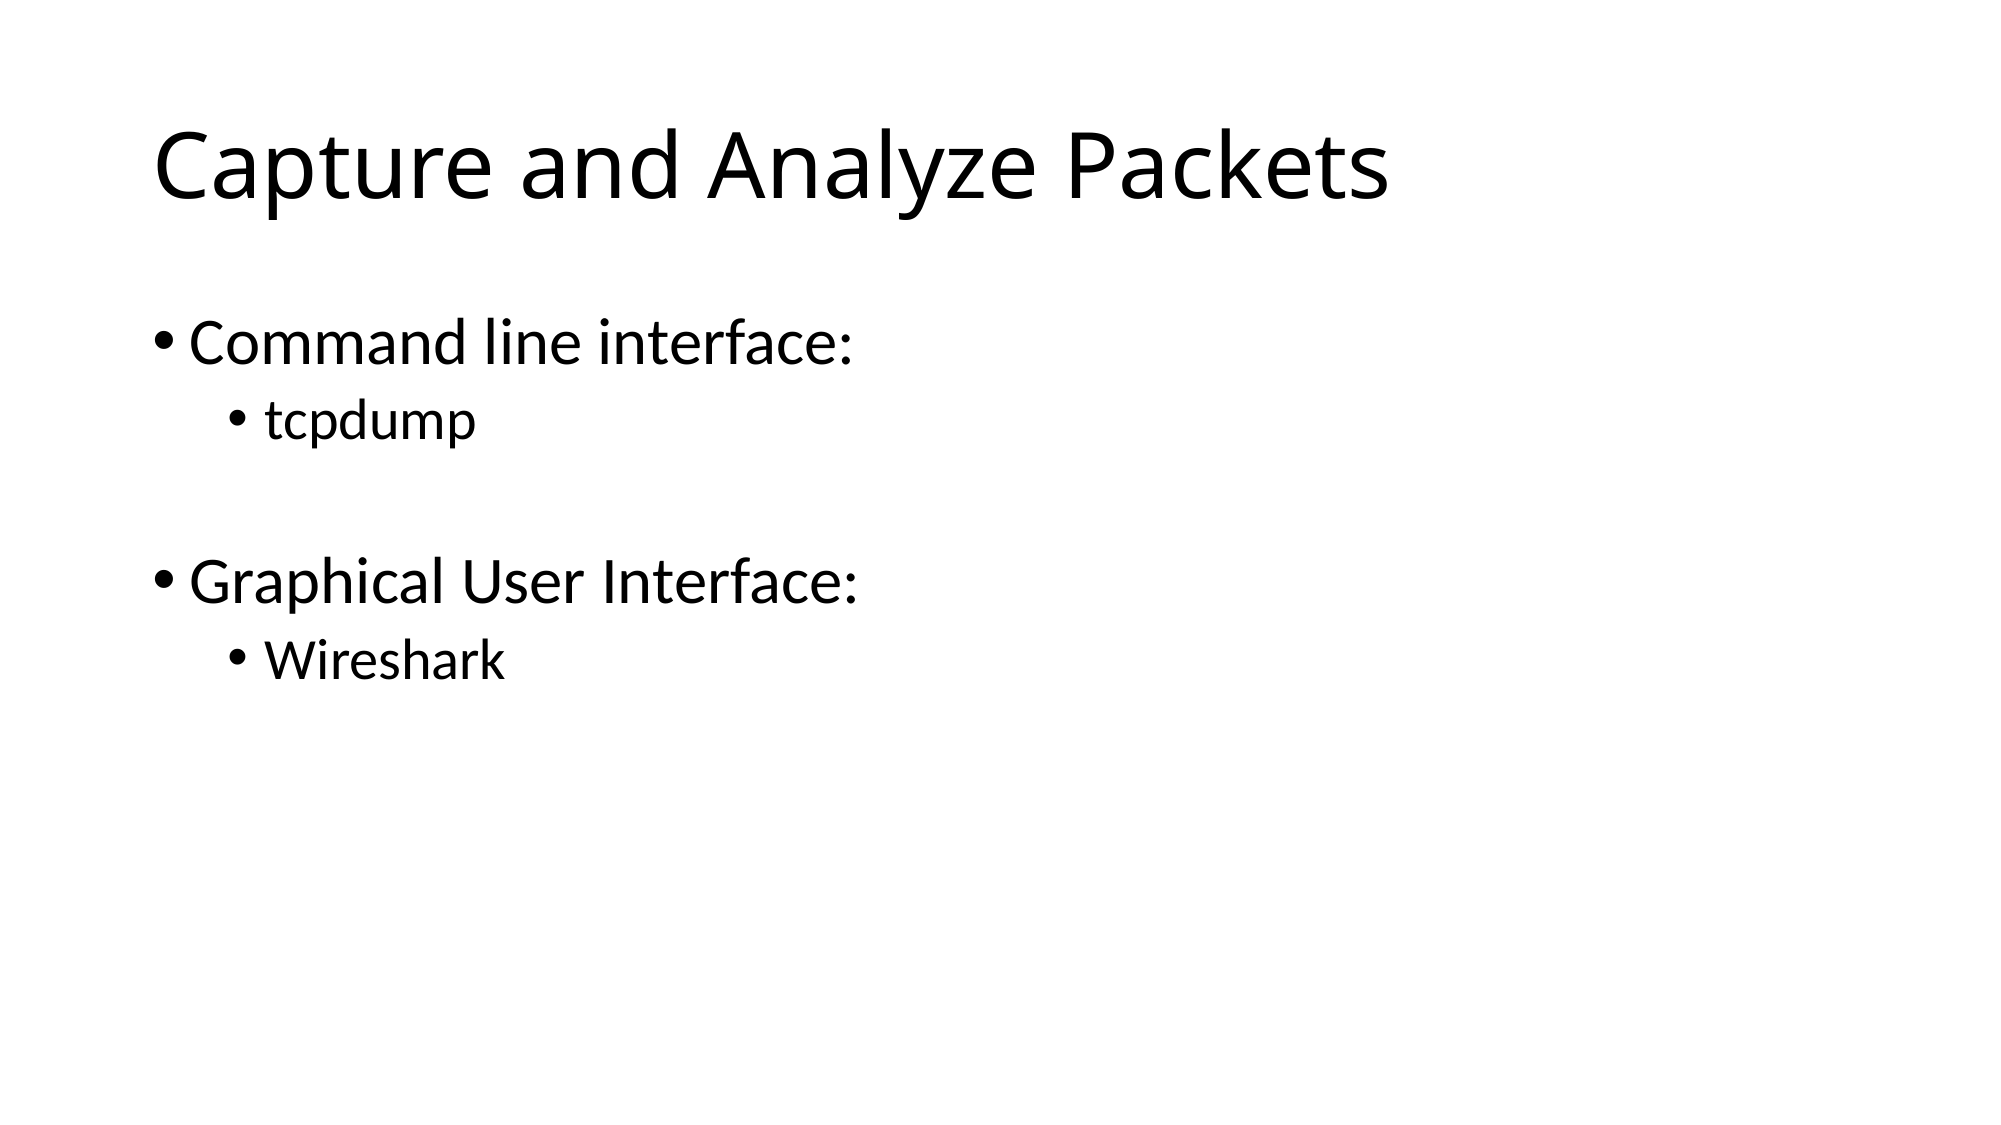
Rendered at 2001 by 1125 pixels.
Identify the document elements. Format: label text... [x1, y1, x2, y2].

list Command line interface: tcpdump Graphical User Interface: Wireshark [137, 299, 1863, 1014]
title Capture and Analyze Packets [137, 59, 1863, 278]
